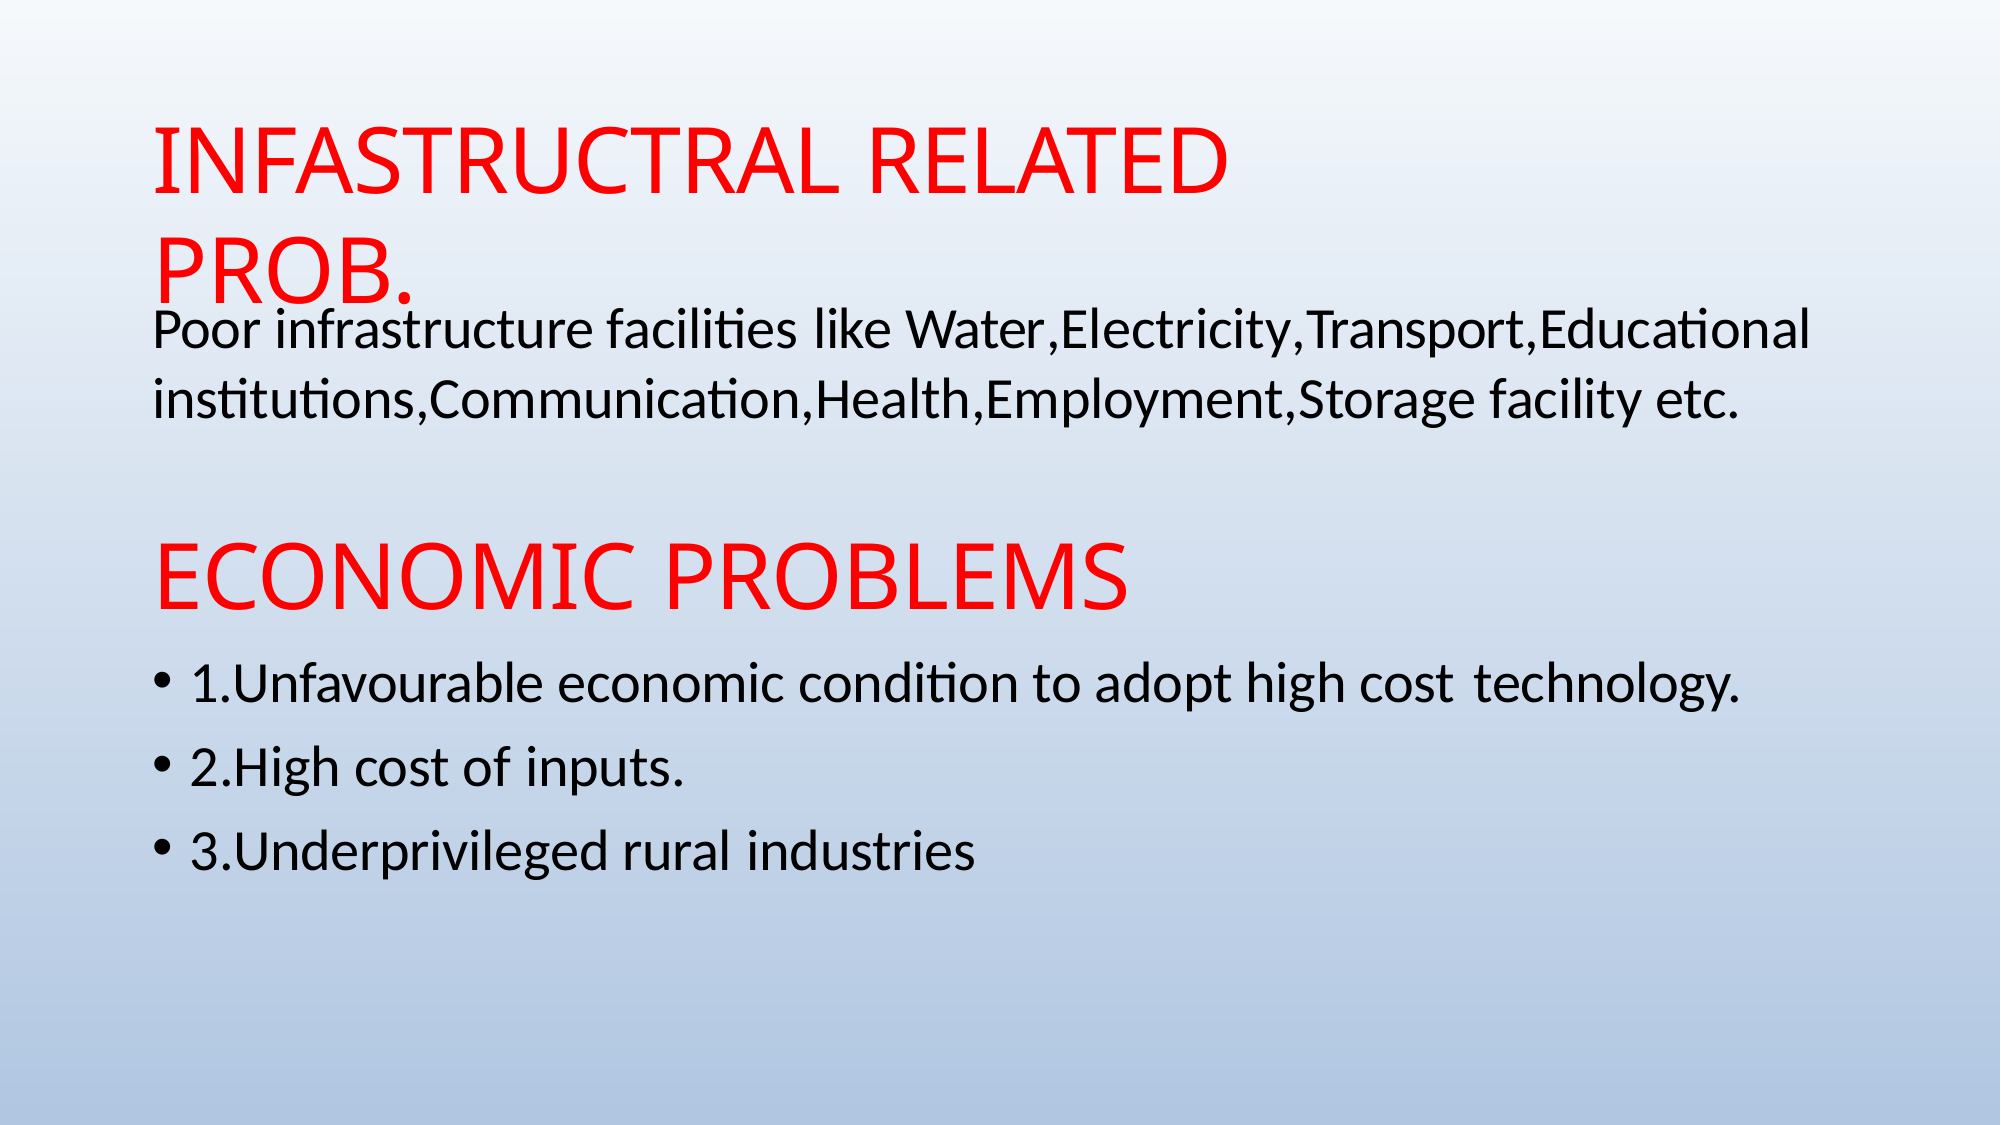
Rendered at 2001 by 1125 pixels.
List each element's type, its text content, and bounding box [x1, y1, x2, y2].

title INFASTRUCTRAL RELATED PROB. [150, 100, 1319, 281]
text_box Poor infrastructure facilities like Water,Electricity,Transport,Educational institutions,Communication,Health,Employment,Storage facility etc. ECONOMIC PROBLEMS 1.Unfavourable economic condition to adopt high cost technology. 2.High cost of inputs. 3.Underprivileged rural industries [150, 281, 1925, 961]
